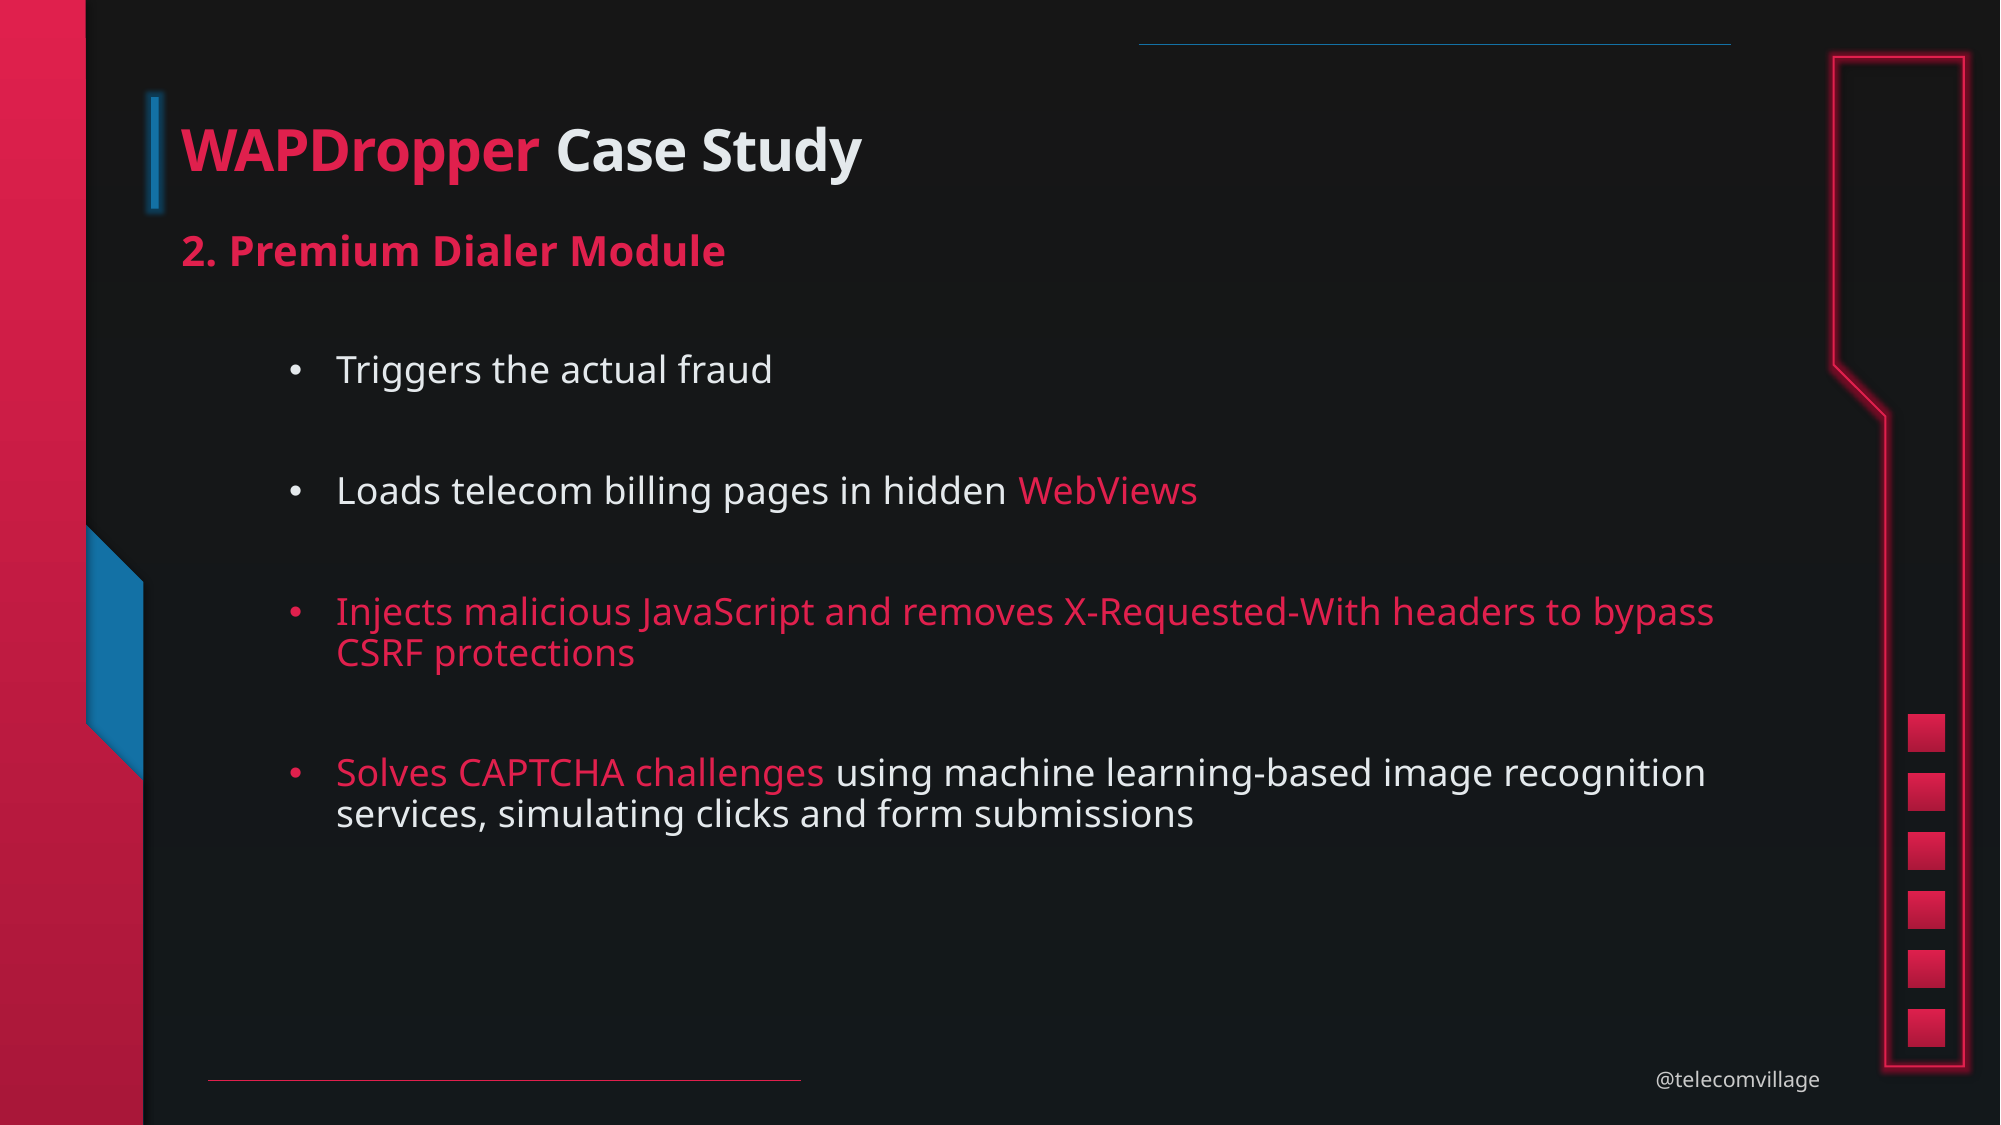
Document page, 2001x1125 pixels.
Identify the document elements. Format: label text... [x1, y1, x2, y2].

title WAPDropper Case Study [166, 97, 1268, 209]
list 2. Premium Dialer Module Triggers the actual fraud Loads telecom billing pages in hidden WebViews Injects malicious JavaScript and removes X-Requested-With headers to bypass CSRF protections Solves CAPTCHA challenges using machine learning-based image recognition services, simulating clicks and form submissions [166, 222, 1804, 1028]
